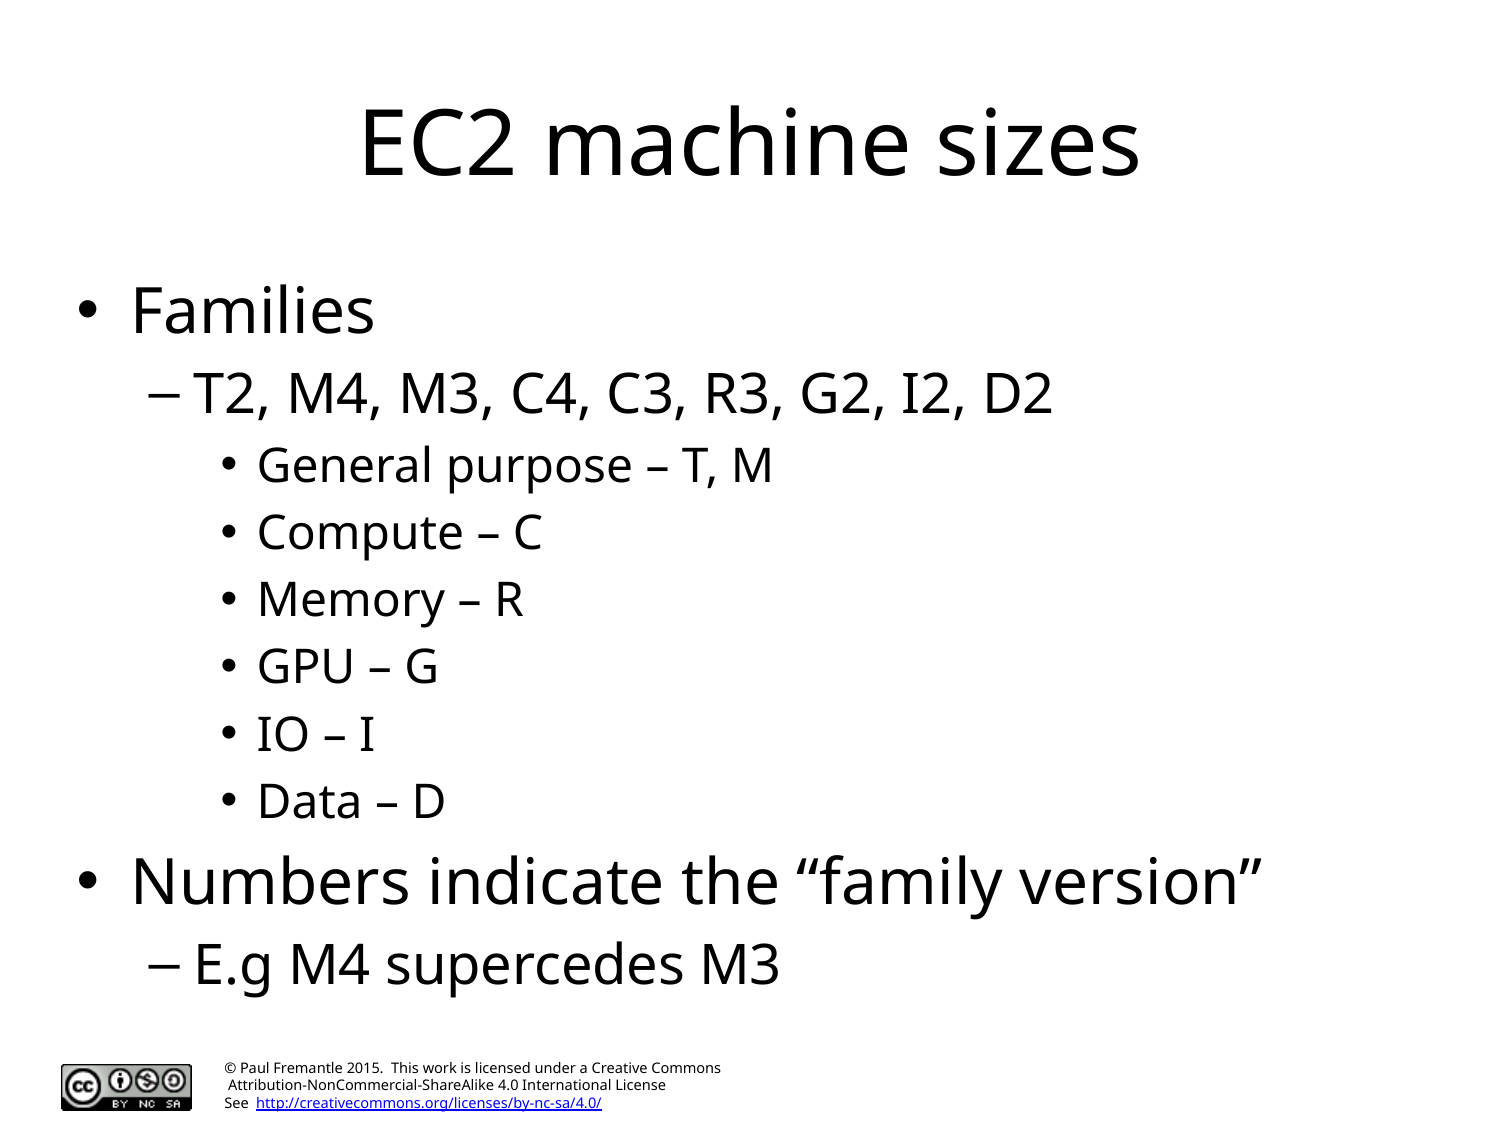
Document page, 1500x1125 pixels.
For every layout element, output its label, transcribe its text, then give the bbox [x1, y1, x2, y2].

picture [61, 1064, 192, 1111]
list Families T2, M4, M3, C4, C3, R3, G2, I2, D2 General purpose – T, M Compute – C Memory – R GPU – G IO – I Data – D Numbers indicate the “family version” E.g M4 supercedes M3 [61, 262, 1412, 1005]
title EC2 machine sizes [75, 45, 1425, 233]
